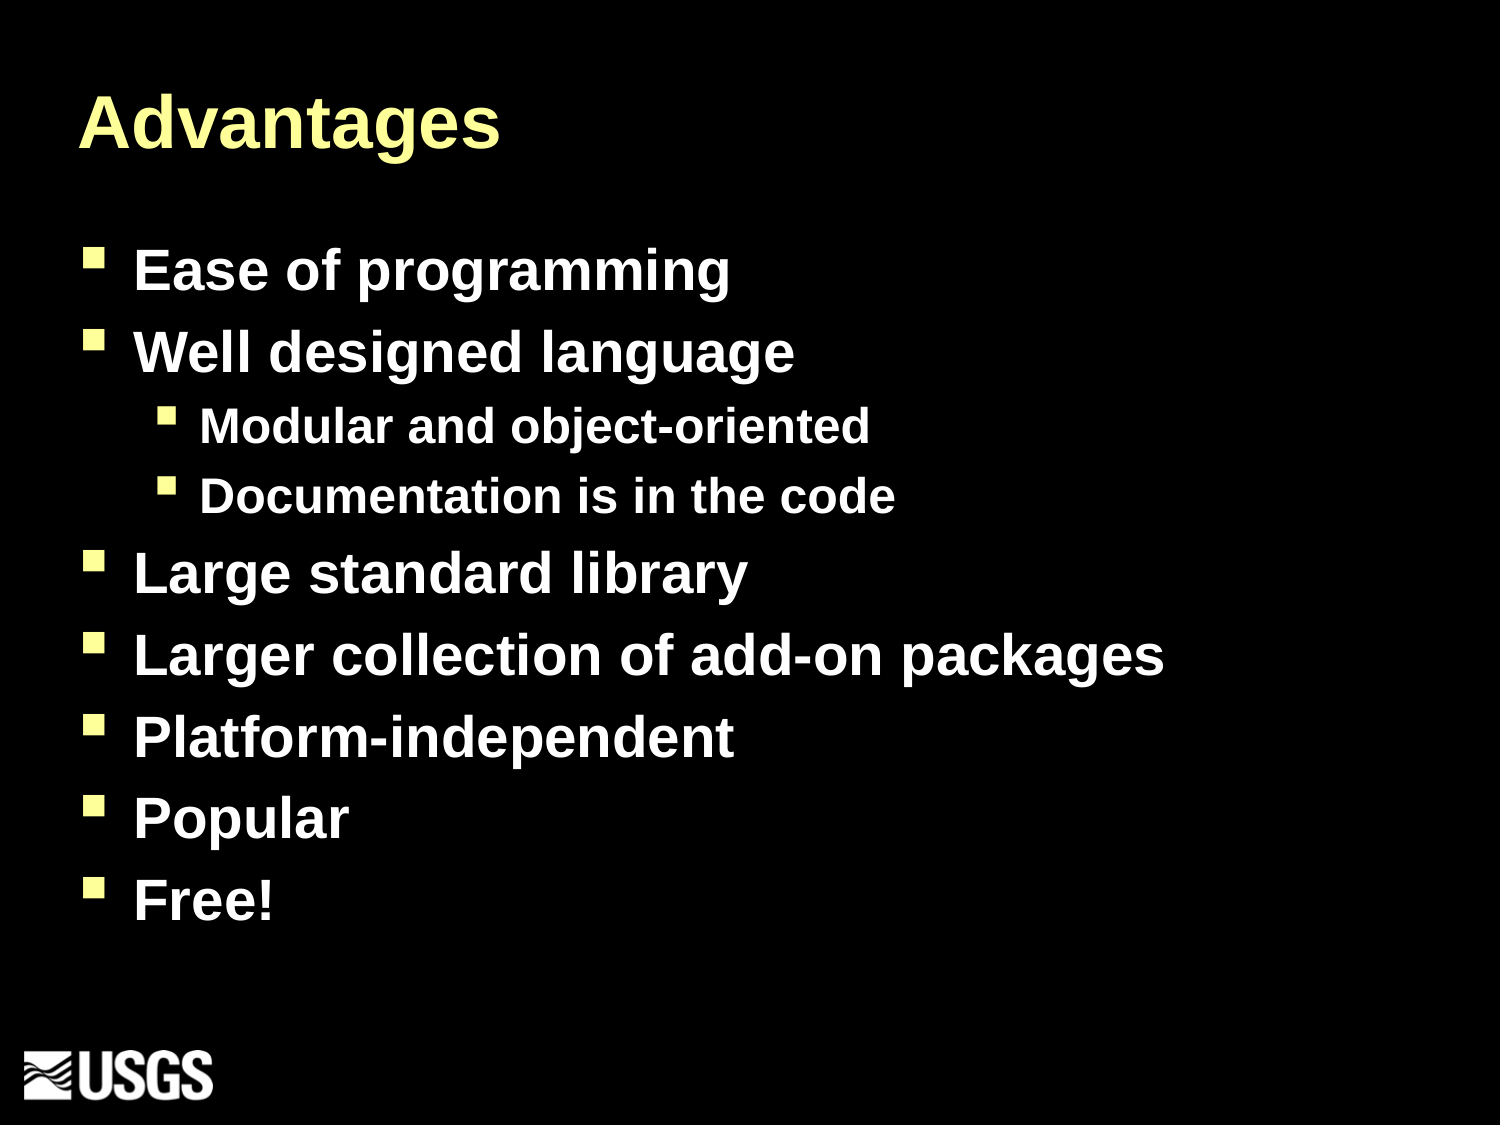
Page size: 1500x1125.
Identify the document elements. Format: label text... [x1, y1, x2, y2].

list Ease of programming Well designed language Modular and object-oriented Documentation is in the code Large standard library Larger collection of add-on packages Platform-independent Popular Free! [62, 224, 1425, 963]
title Advantages [62, 24, 1425, 213]
